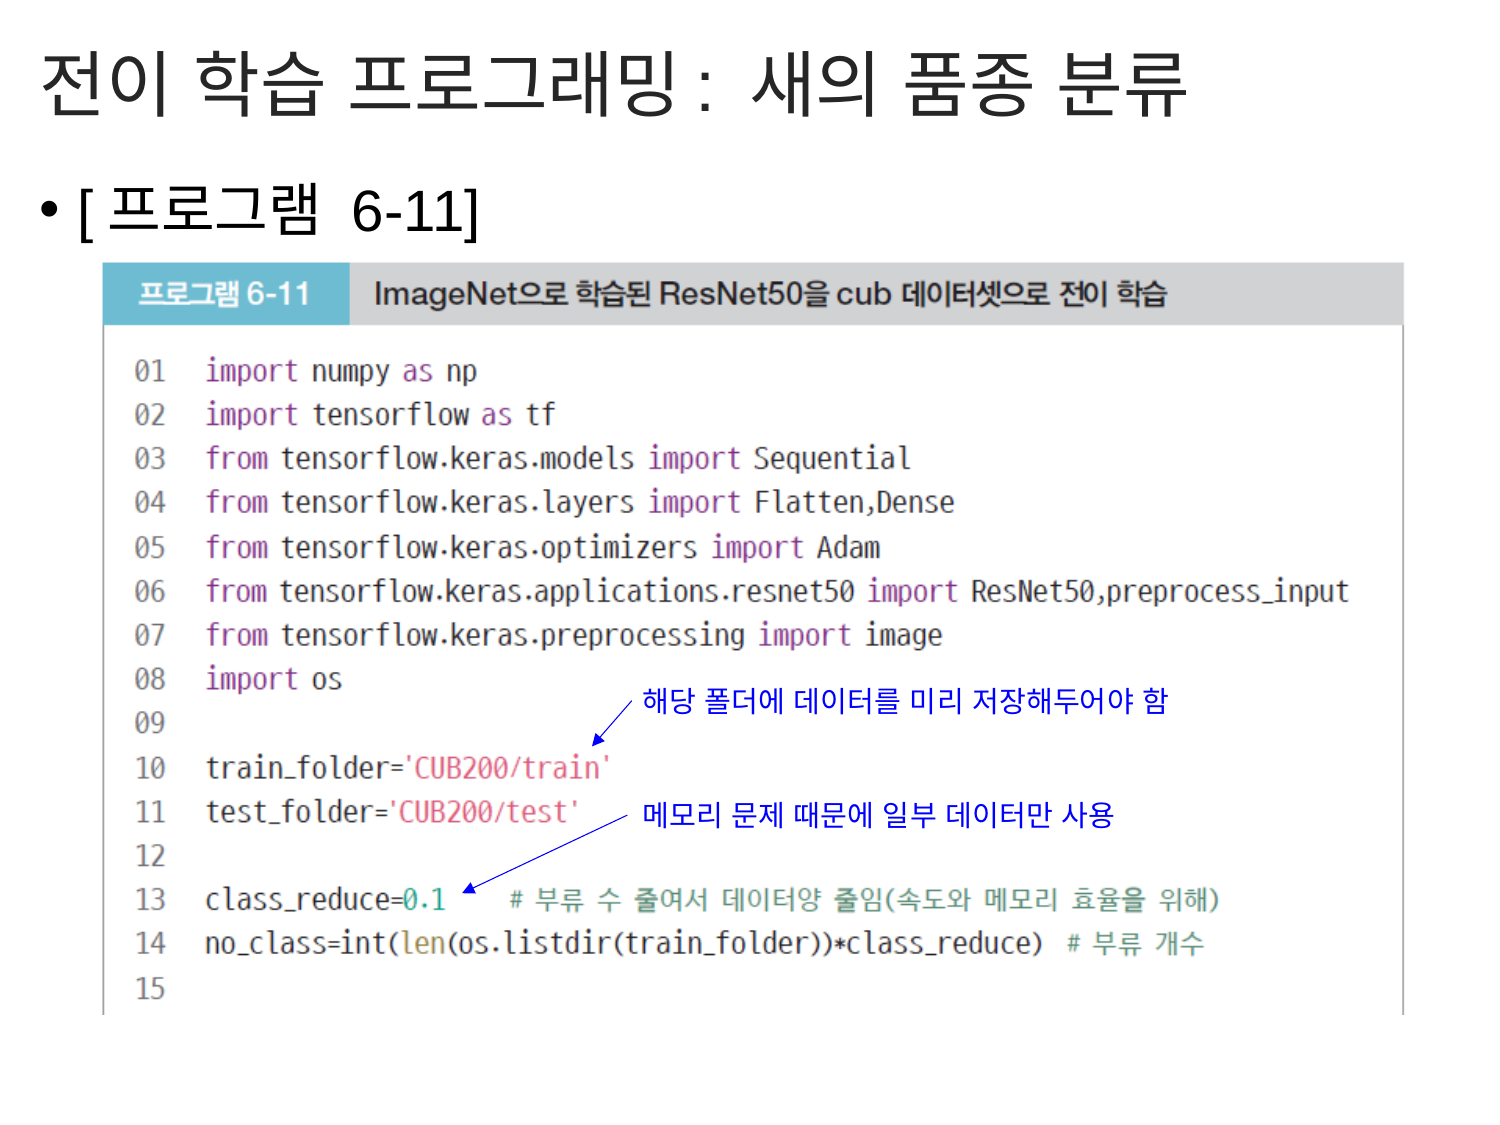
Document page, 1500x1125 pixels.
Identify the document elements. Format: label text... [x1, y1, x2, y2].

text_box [461, 815, 628, 894]
list [프로그램 6-11] [24, 173, 1477, 1040]
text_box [591, 700, 632, 747]
title 전이 학습 프로그래밍: 새의 품종 분류 [24, 17, 1477, 159]
picture [95, 255, 1412, 1015]
